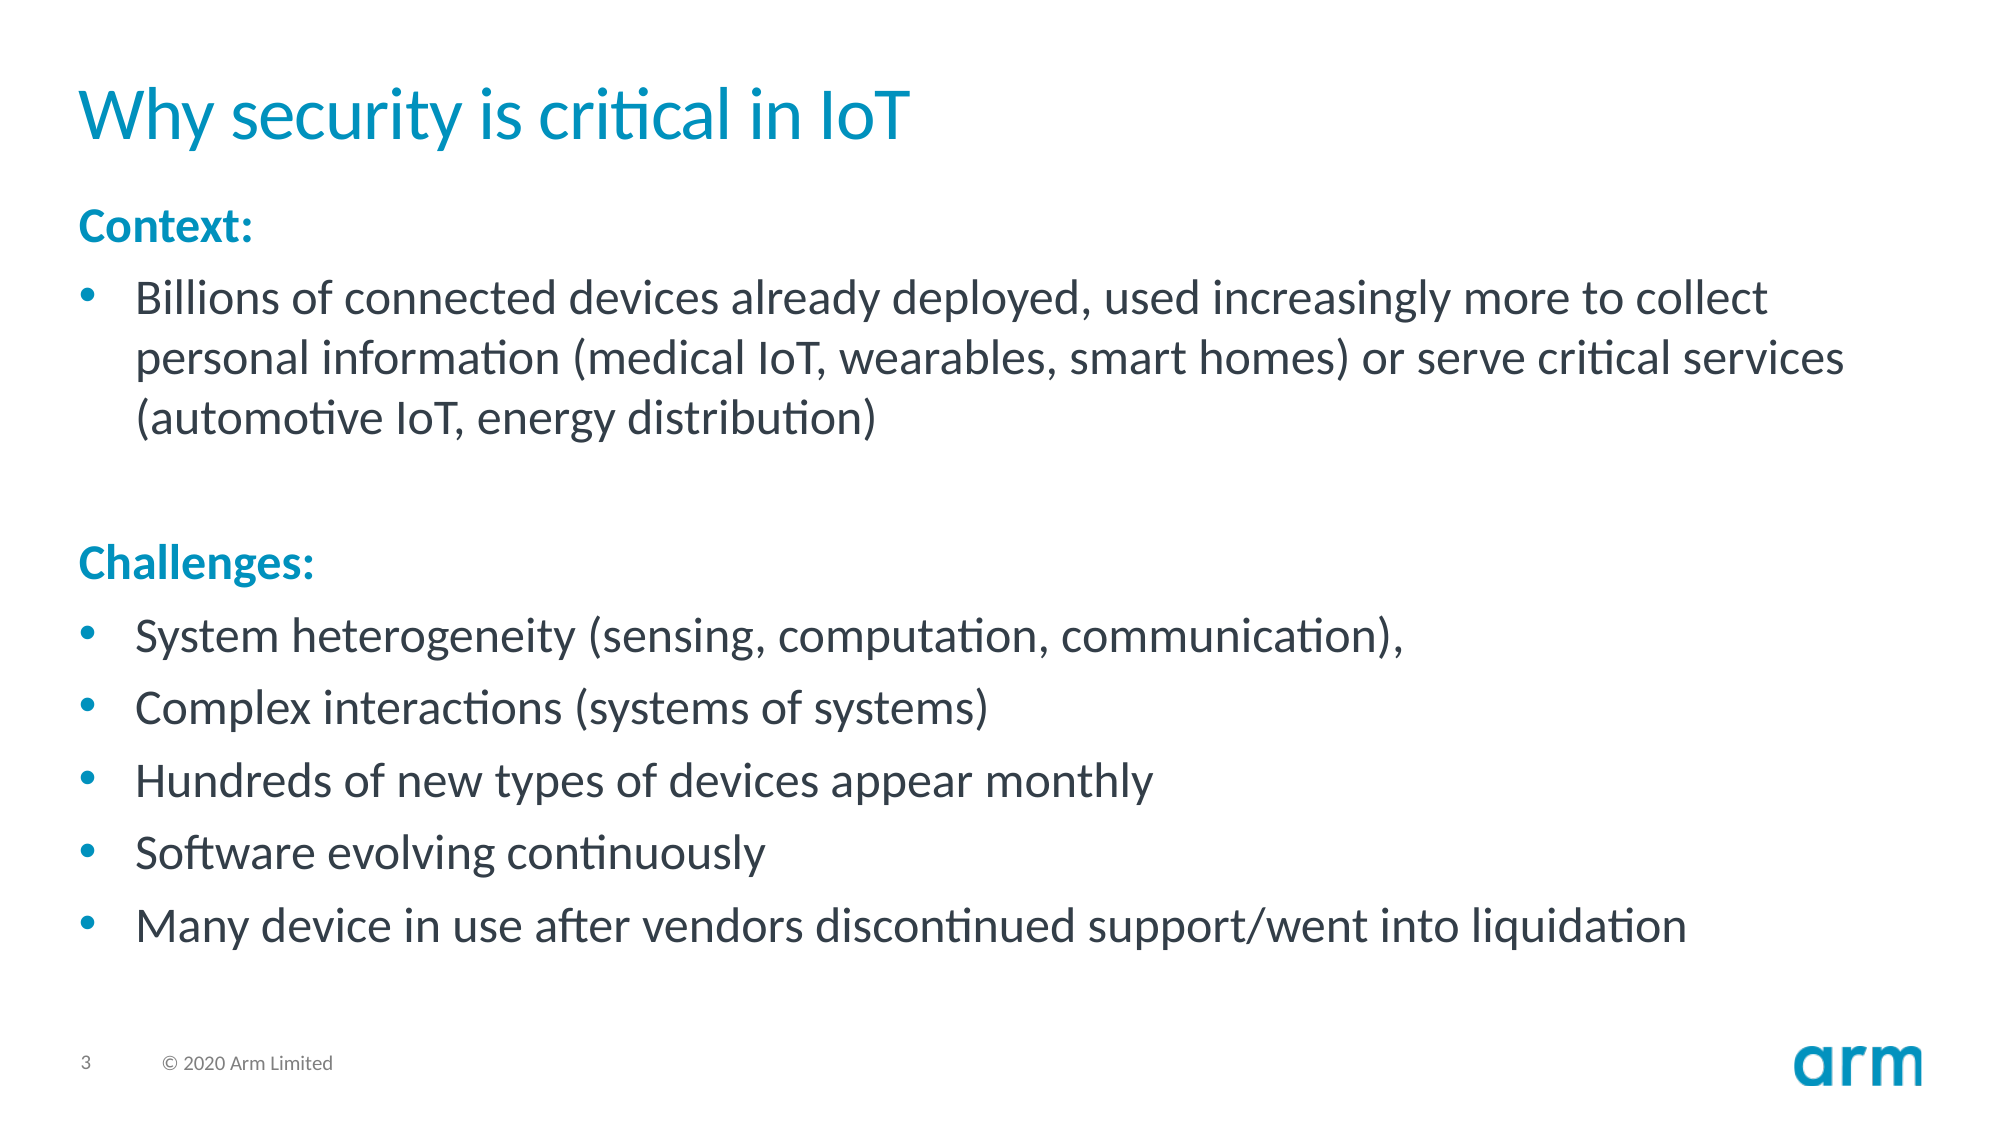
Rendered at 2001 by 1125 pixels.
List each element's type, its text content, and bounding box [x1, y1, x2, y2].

list Context: Billions of connected devices already deployed, used increasingly more to collect personal information (medical IoT, wearables, smart homes) or serve critical services (automotive IoT, energy distribution) Challenges: System heterogeneity (sensing, computation, communication), Complex interactions (systems of systems) Hundreds of new types of devices appear monthly Software evolving continuously Many device in use after vendors discontinued support/went into liquidation [78, 192, 1922, 863]
title Why security is critical in IoT [78, 78, 1922, 186]
